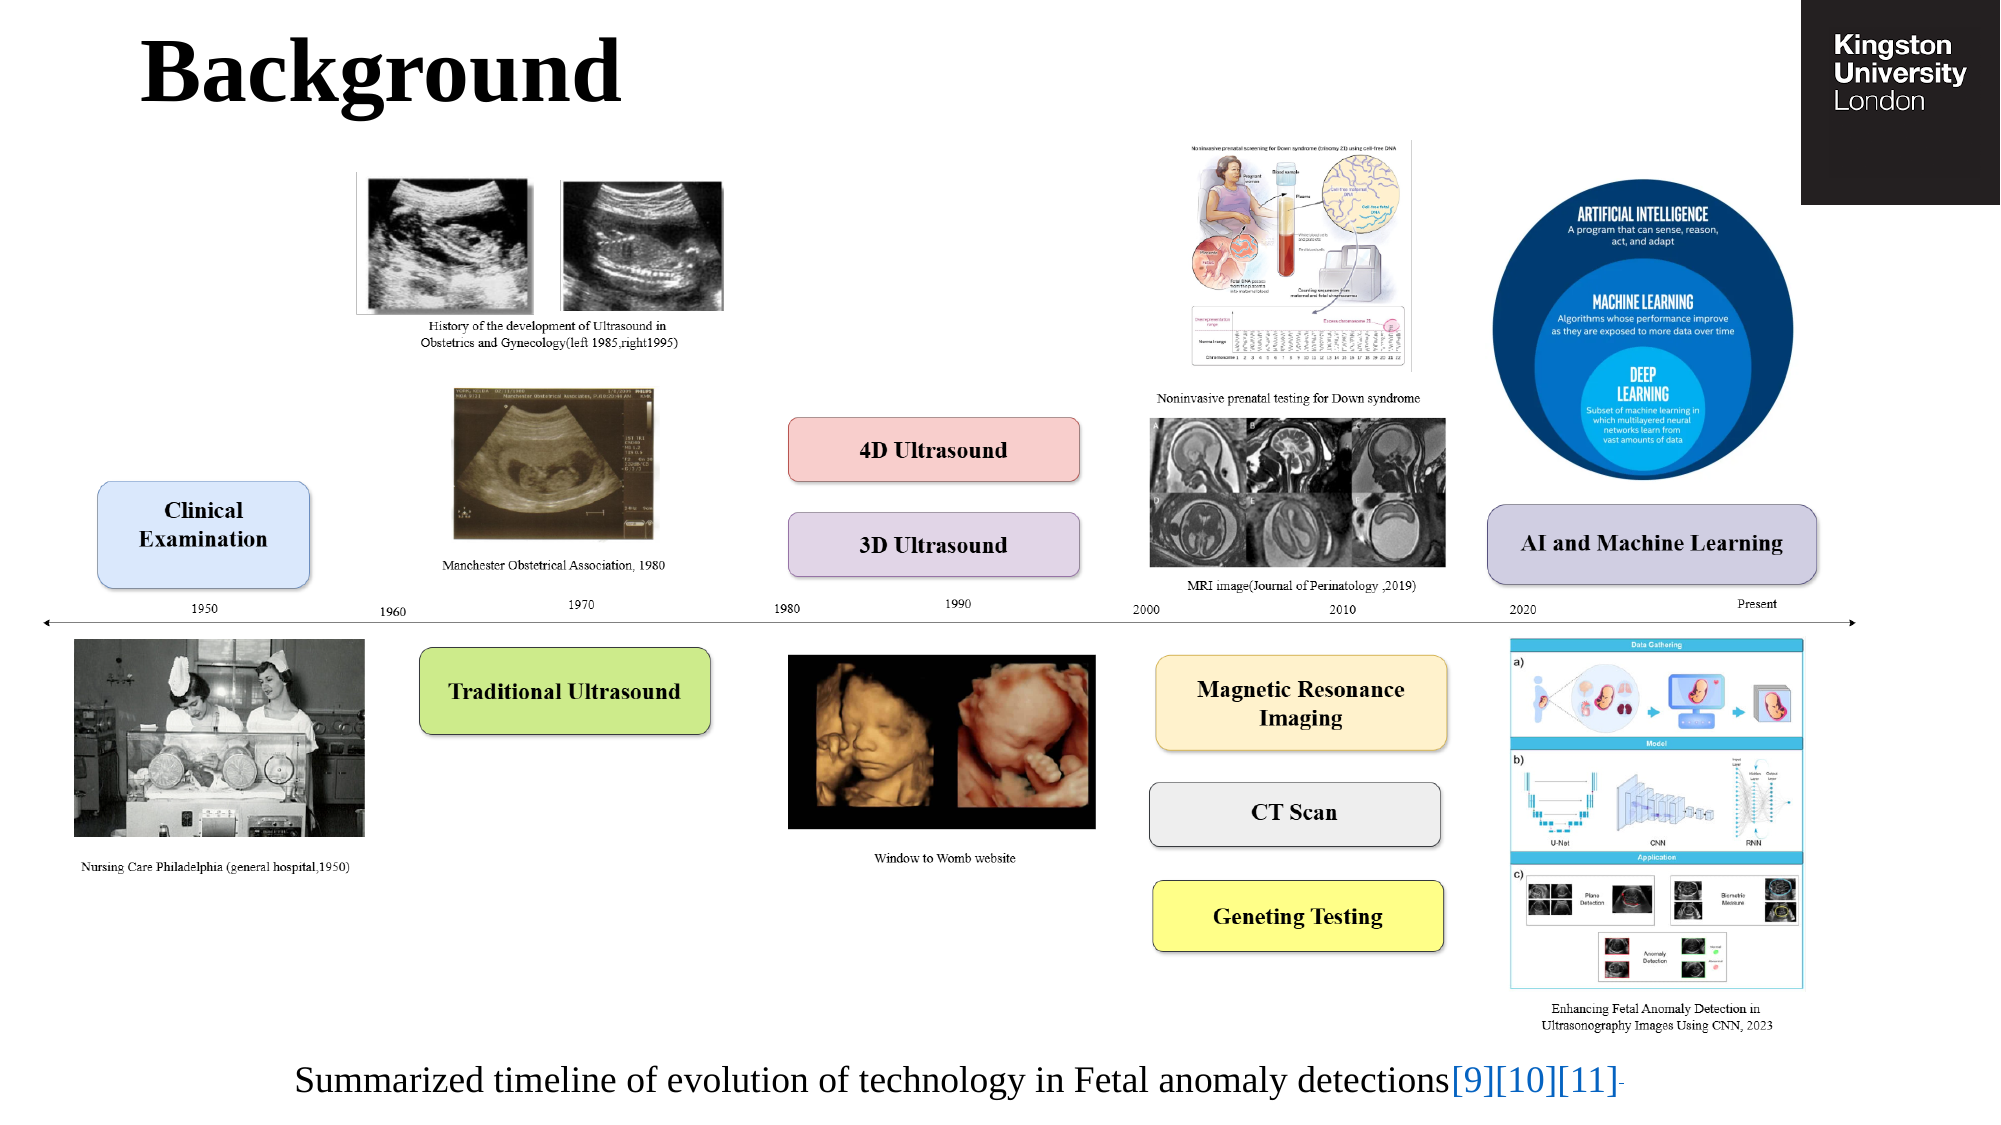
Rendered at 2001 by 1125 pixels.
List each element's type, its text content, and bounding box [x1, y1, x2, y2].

title Background [125, 0, 1801, 128]
picture [24, 0, 2000, 1049]
text_box Summarized timeline of evolution of technology in Fetal anomaly detections[9][10][11] [279, 1049, 1659, 1108]
